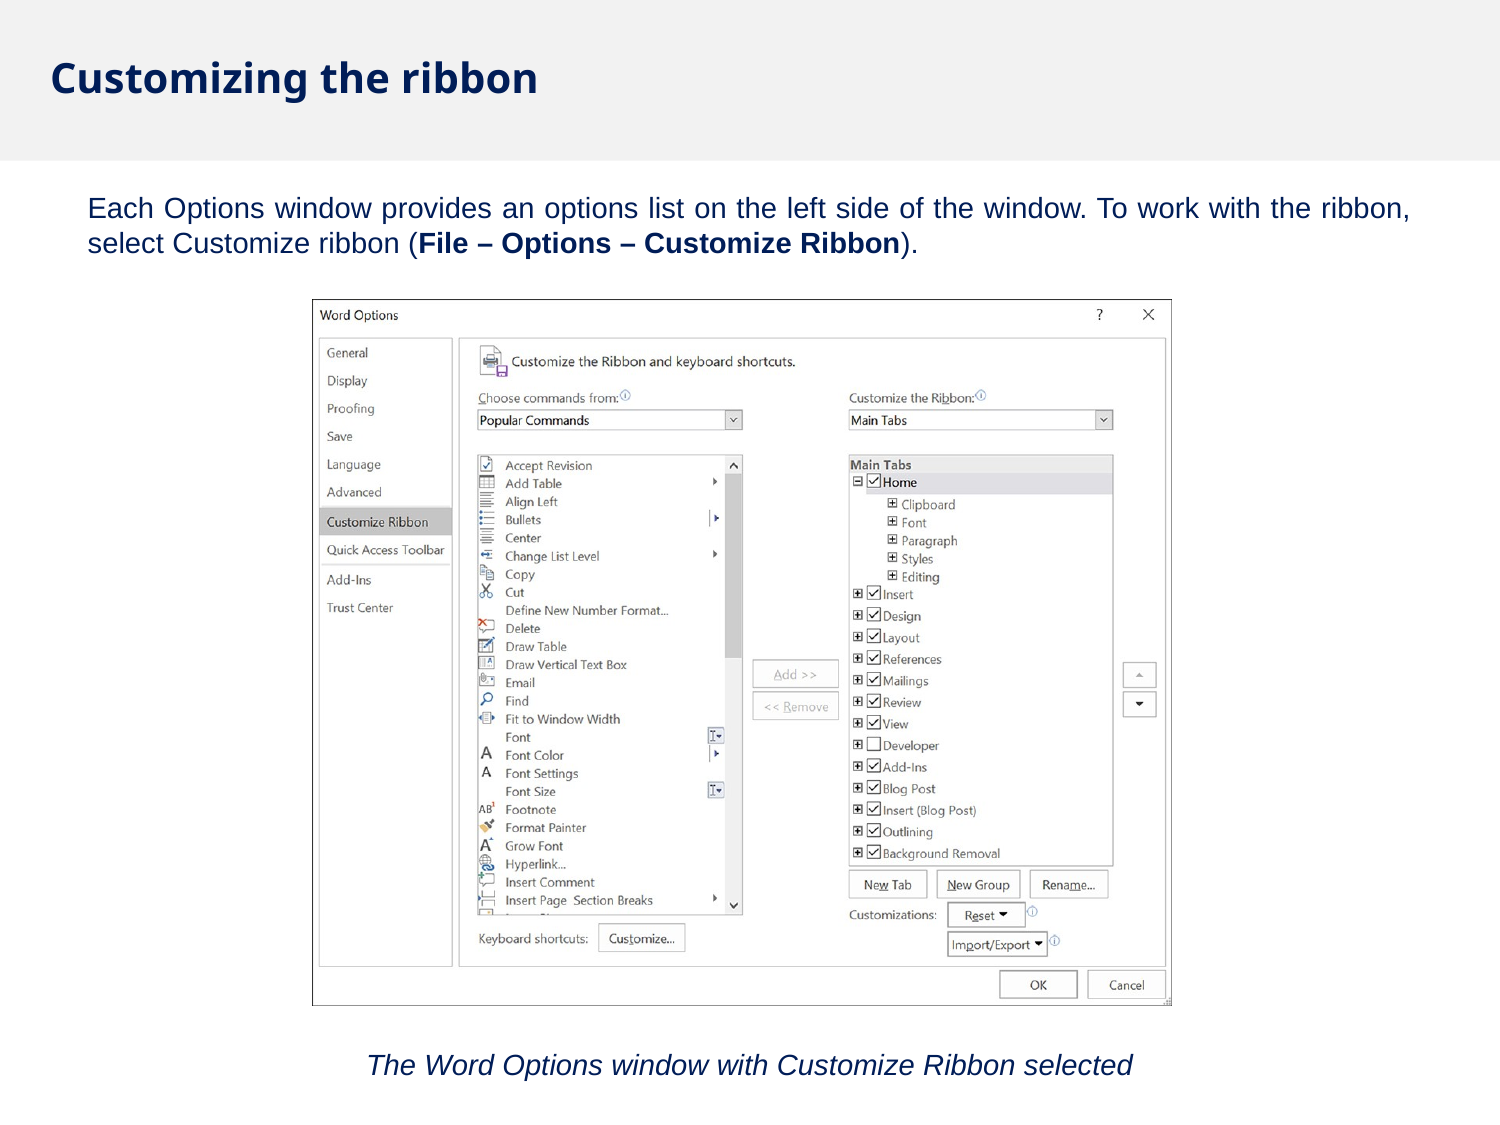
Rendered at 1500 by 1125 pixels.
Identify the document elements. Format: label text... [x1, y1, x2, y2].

text_box The Word Options window with Customize Ribbon selected [87, 1039, 1413, 1089]
text_box Each Options window provides an options list on the left side of the window. To work with the ribbon, select Customize ribbon (File – Options – Customize Ribbon). [87, 187, 1413, 475]
picture [312, 299, 1173, 1006]
title Customizing the ribbon [50, 50, 1038, 240]
